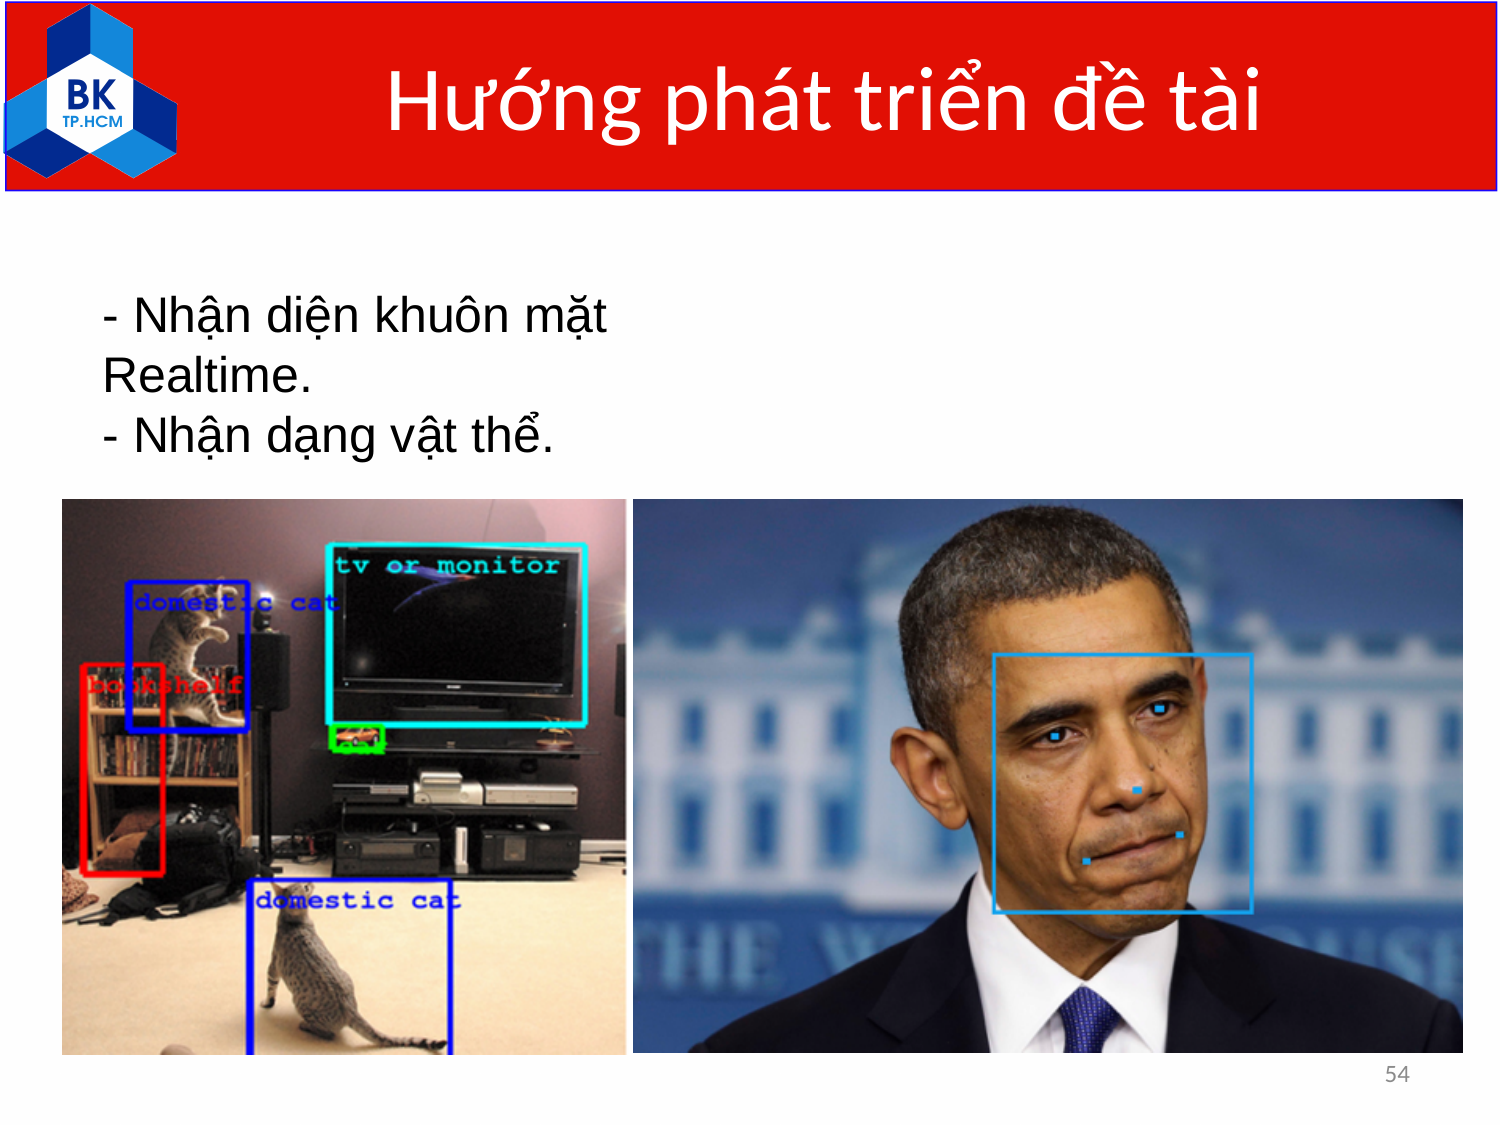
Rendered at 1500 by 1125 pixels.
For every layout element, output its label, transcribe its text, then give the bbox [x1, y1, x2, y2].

title Hướng phát triển đề tài [174, 0, 1475, 188]
text_box - Nhận diện khuôn mặt Realtime. - Nhận dạng vật thể. [87, 274, 700, 470]
slide_number 54 [1074, 1061, 1425, 1103]
picture [0, 0, 1500, 1125]
